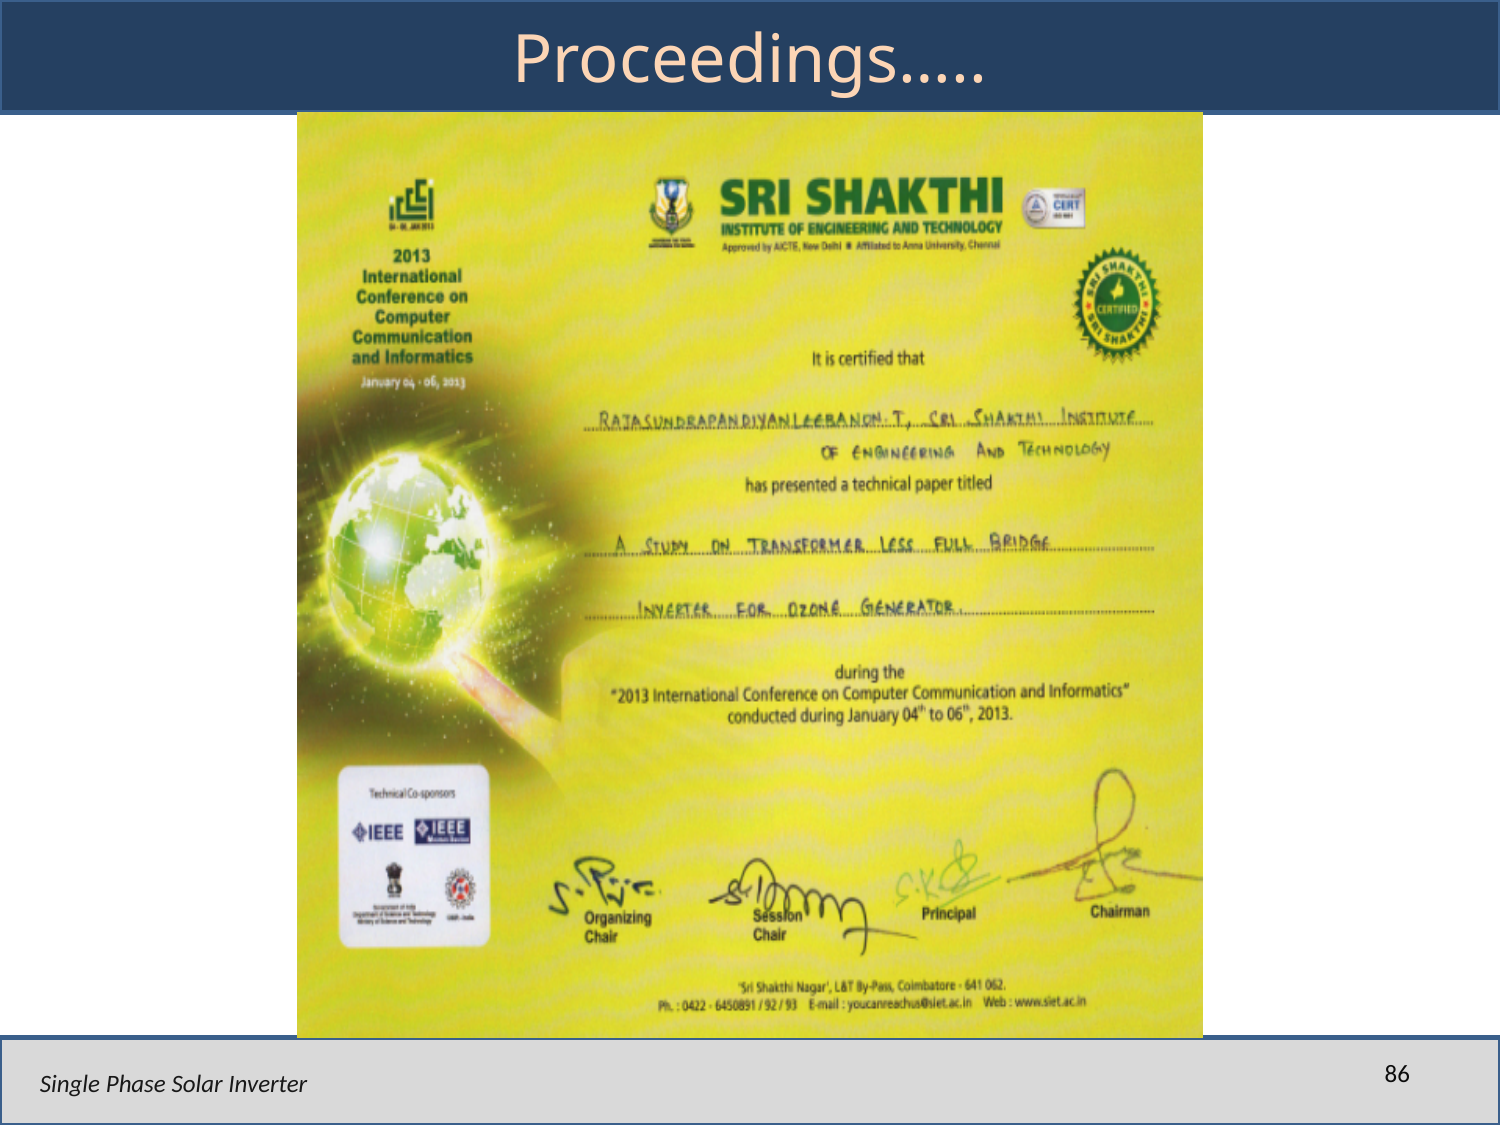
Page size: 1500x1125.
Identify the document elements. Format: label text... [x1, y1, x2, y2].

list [297, 112, 1203, 1038]
footer Single Phase Solar Inverter [24, 1052, 500, 1113]
title Proceedings….. [75, 0, 1425, 113]
slide_number 86 [1275, 1042, 1425, 1103]
